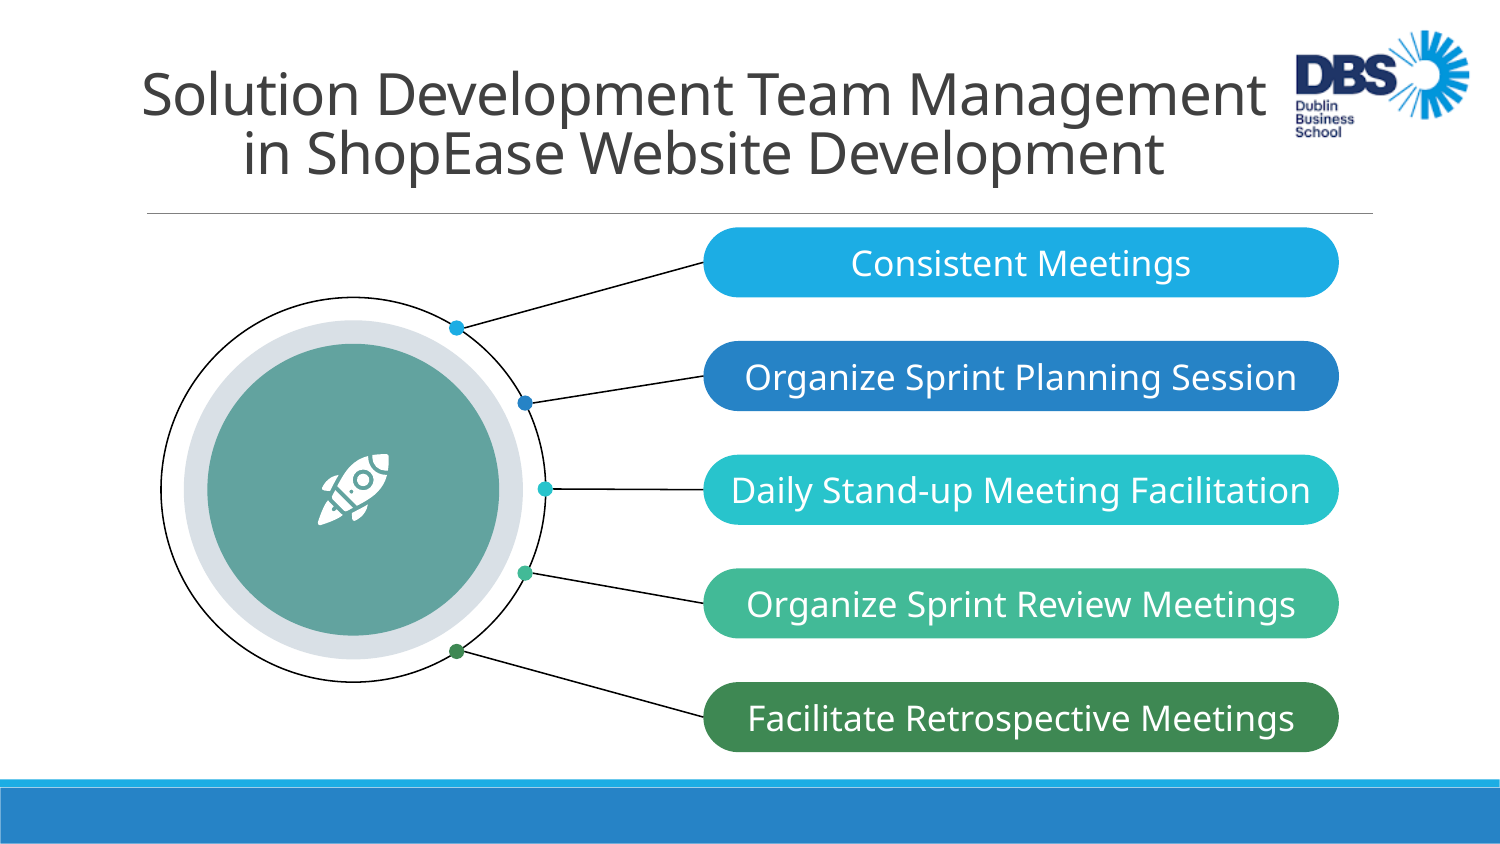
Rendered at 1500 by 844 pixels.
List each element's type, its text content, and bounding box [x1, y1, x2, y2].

text_box Organize Sprint Planning Session [703, 340, 1340, 412]
text_box Facilitate Retrospective Meetings [704, 682, 1339, 753]
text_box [532, 375, 704, 404]
text_box Consistent Meetings [703, 227, 1339, 298]
text_box [160, 297, 546, 683]
text_box [207, 343, 500, 636]
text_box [463, 650, 704, 718]
text_box [448, 320, 462, 336]
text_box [463, 261, 704, 329]
text_box [537, 481, 553, 497]
text_box [517, 565, 533, 581]
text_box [317, 453, 390, 526]
title Solution Development Team Management in ShopEase Website Development [116, 88, 1263, 167]
text_box [448, 643, 464, 660]
picture [1266, 0, 1500, 168]
text_box [517, 395, 531, 411]
text_box [183, 320, 523, 660]
text_box Organize Sprint Review Meetings [704, 568, 1339, 639]
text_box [532, 572, 704, 604]
text_box Daily Stand-up Meeting Facilitation [703, 454, 1339, 525]
